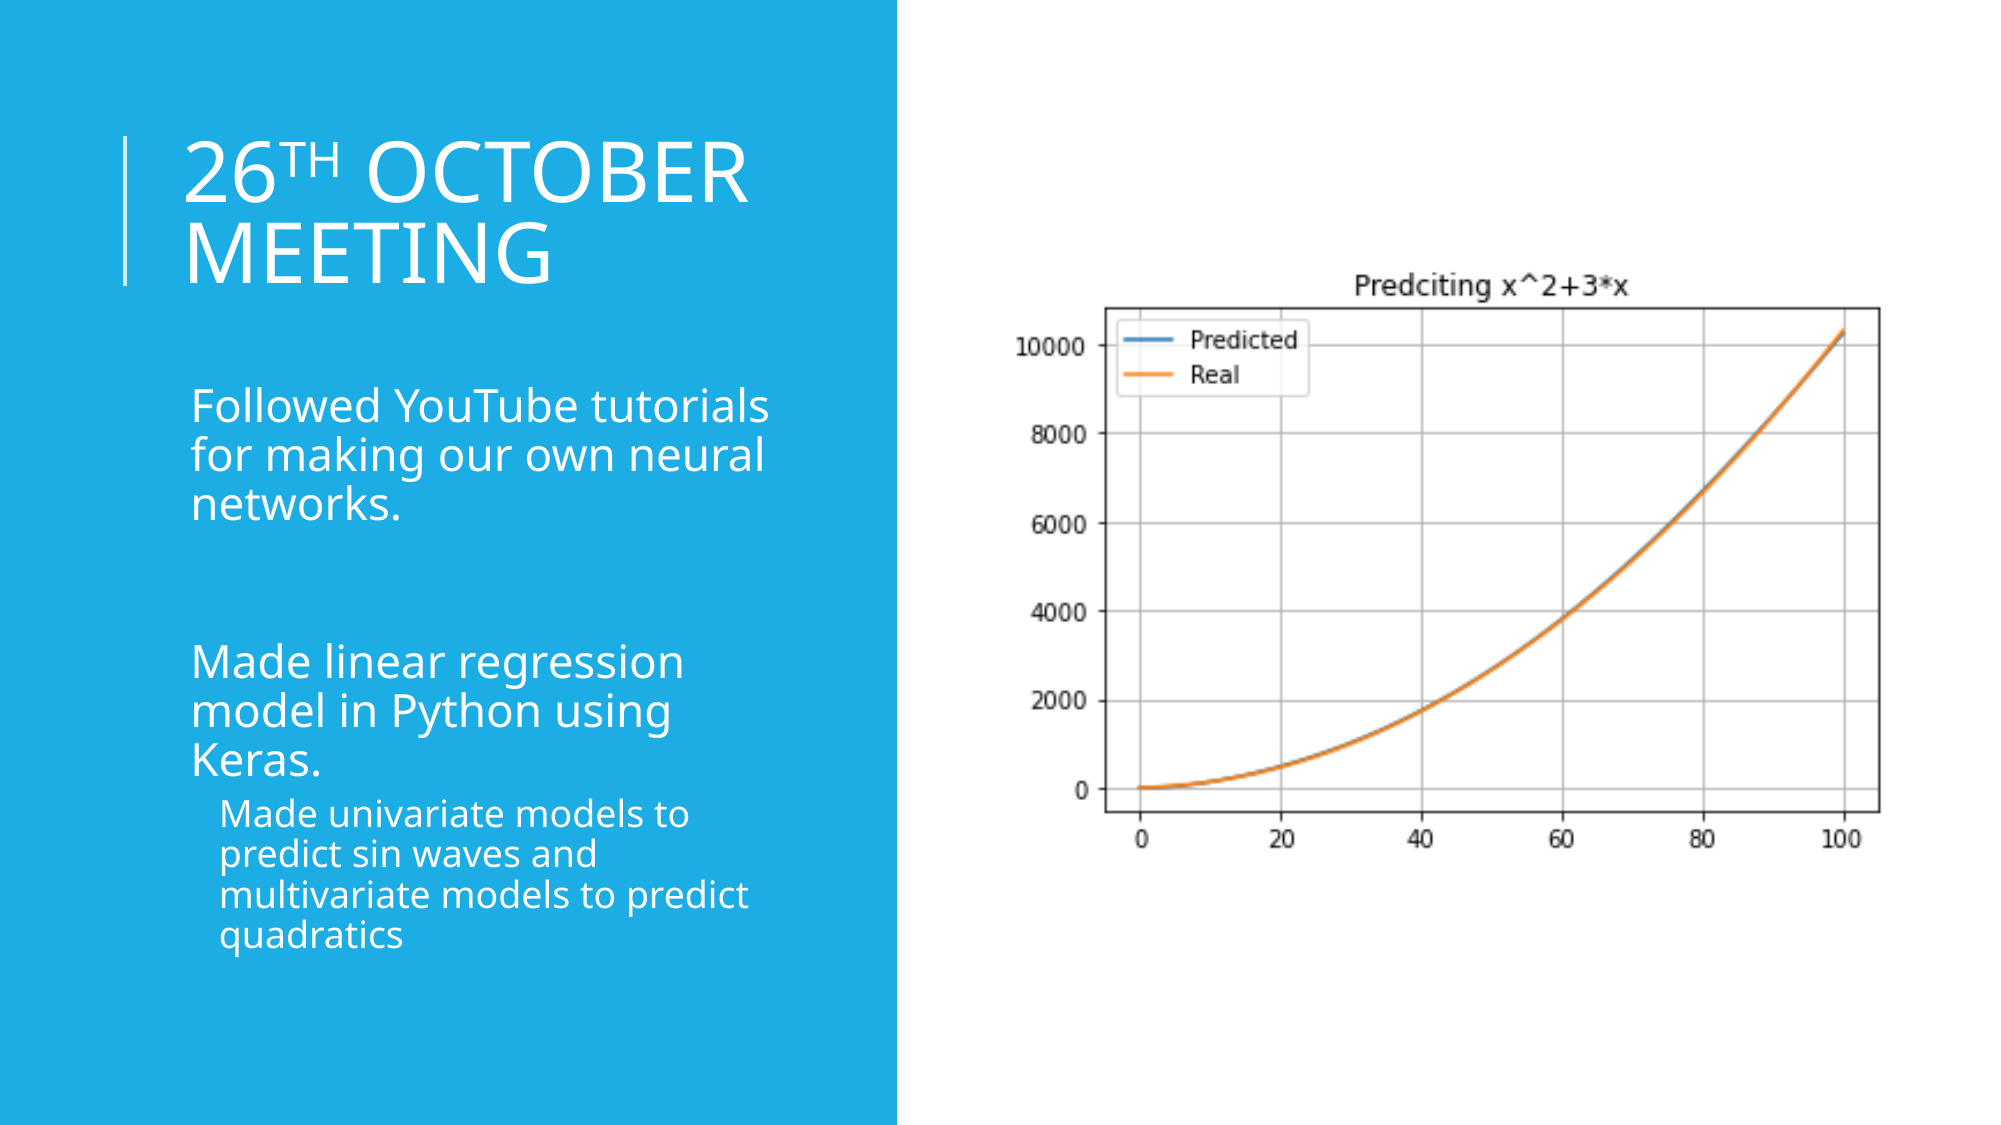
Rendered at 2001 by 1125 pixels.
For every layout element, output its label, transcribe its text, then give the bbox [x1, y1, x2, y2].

picture [999, 257, 1896, 868]
list Followed YouTube tutorials for making our own neural networks. Made linear regression model in Python using Keras. Made univariate models to predict sin waves and multivariate models to predict quadratics [168, 375, 790, 1020]
title 26TH OCTOBER MEETING [168, 96, 788, 342]
text_box [0, 0, 897, 1125]
